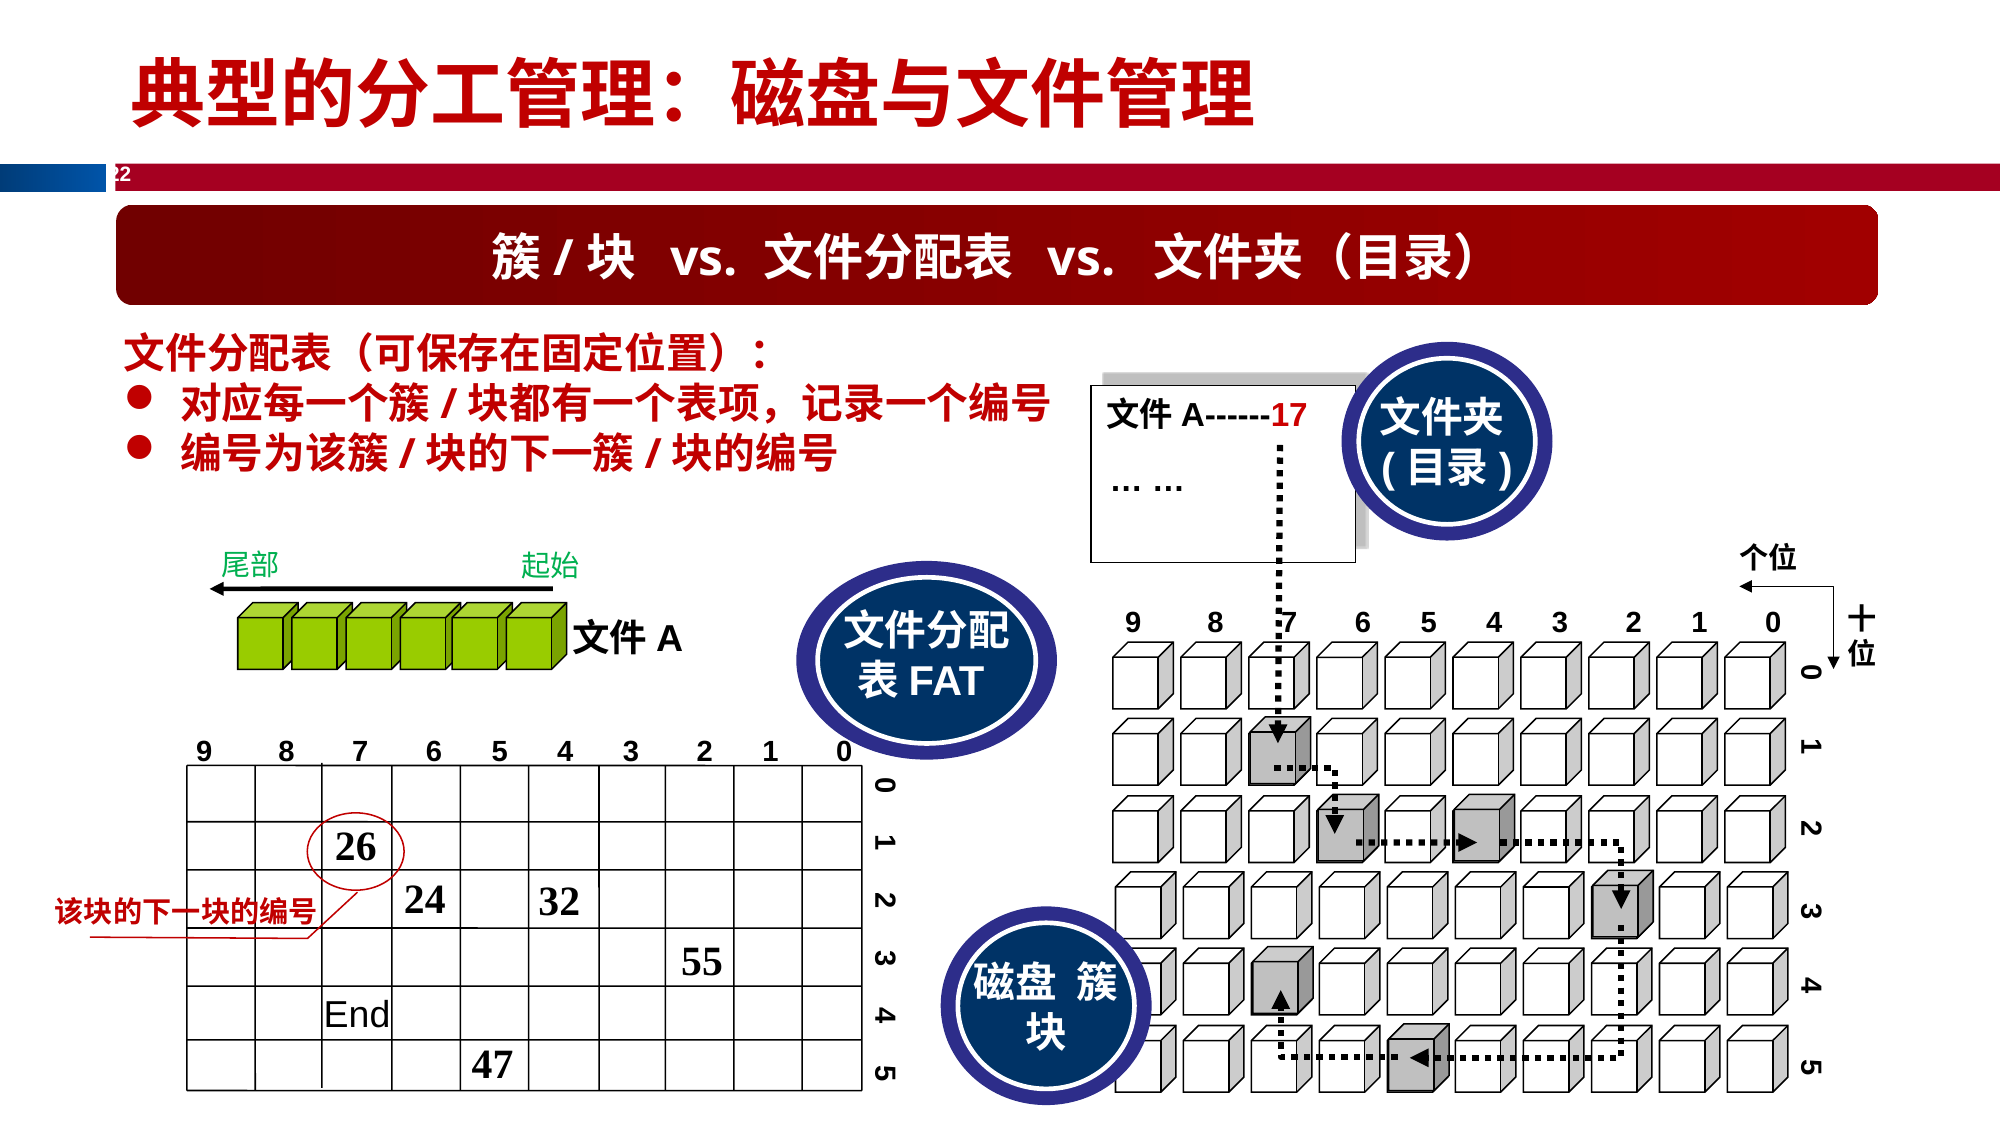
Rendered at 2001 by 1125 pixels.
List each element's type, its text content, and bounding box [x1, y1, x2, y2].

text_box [796, 560, 1057, 760]
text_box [940, 906, 1152, 1106]
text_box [1341, 341, 1553, 541]
text_box 簇/块 vs. 文件分配表 vs. 文件夹（目录） [114, 203, 1880, 307]
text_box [38, 812, 405, 939]
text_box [206, 538, 694, 670]
text_box 典型的分工管理：磁盘与文件管理 [116, 29, 1867, 155]
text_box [1112, 531, 1903, 1104]
text_box 文件A------17 … … [1090, 385, 1341, 563]
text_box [186, 724, 912, 1102]
text_box 文件分配表（可保存在固定位置）： 对应每一个簇/块都有一个表项，记录一个编号 编号为该簇/块的下一簇/块的编号 [108, 319, 1067, 485]
